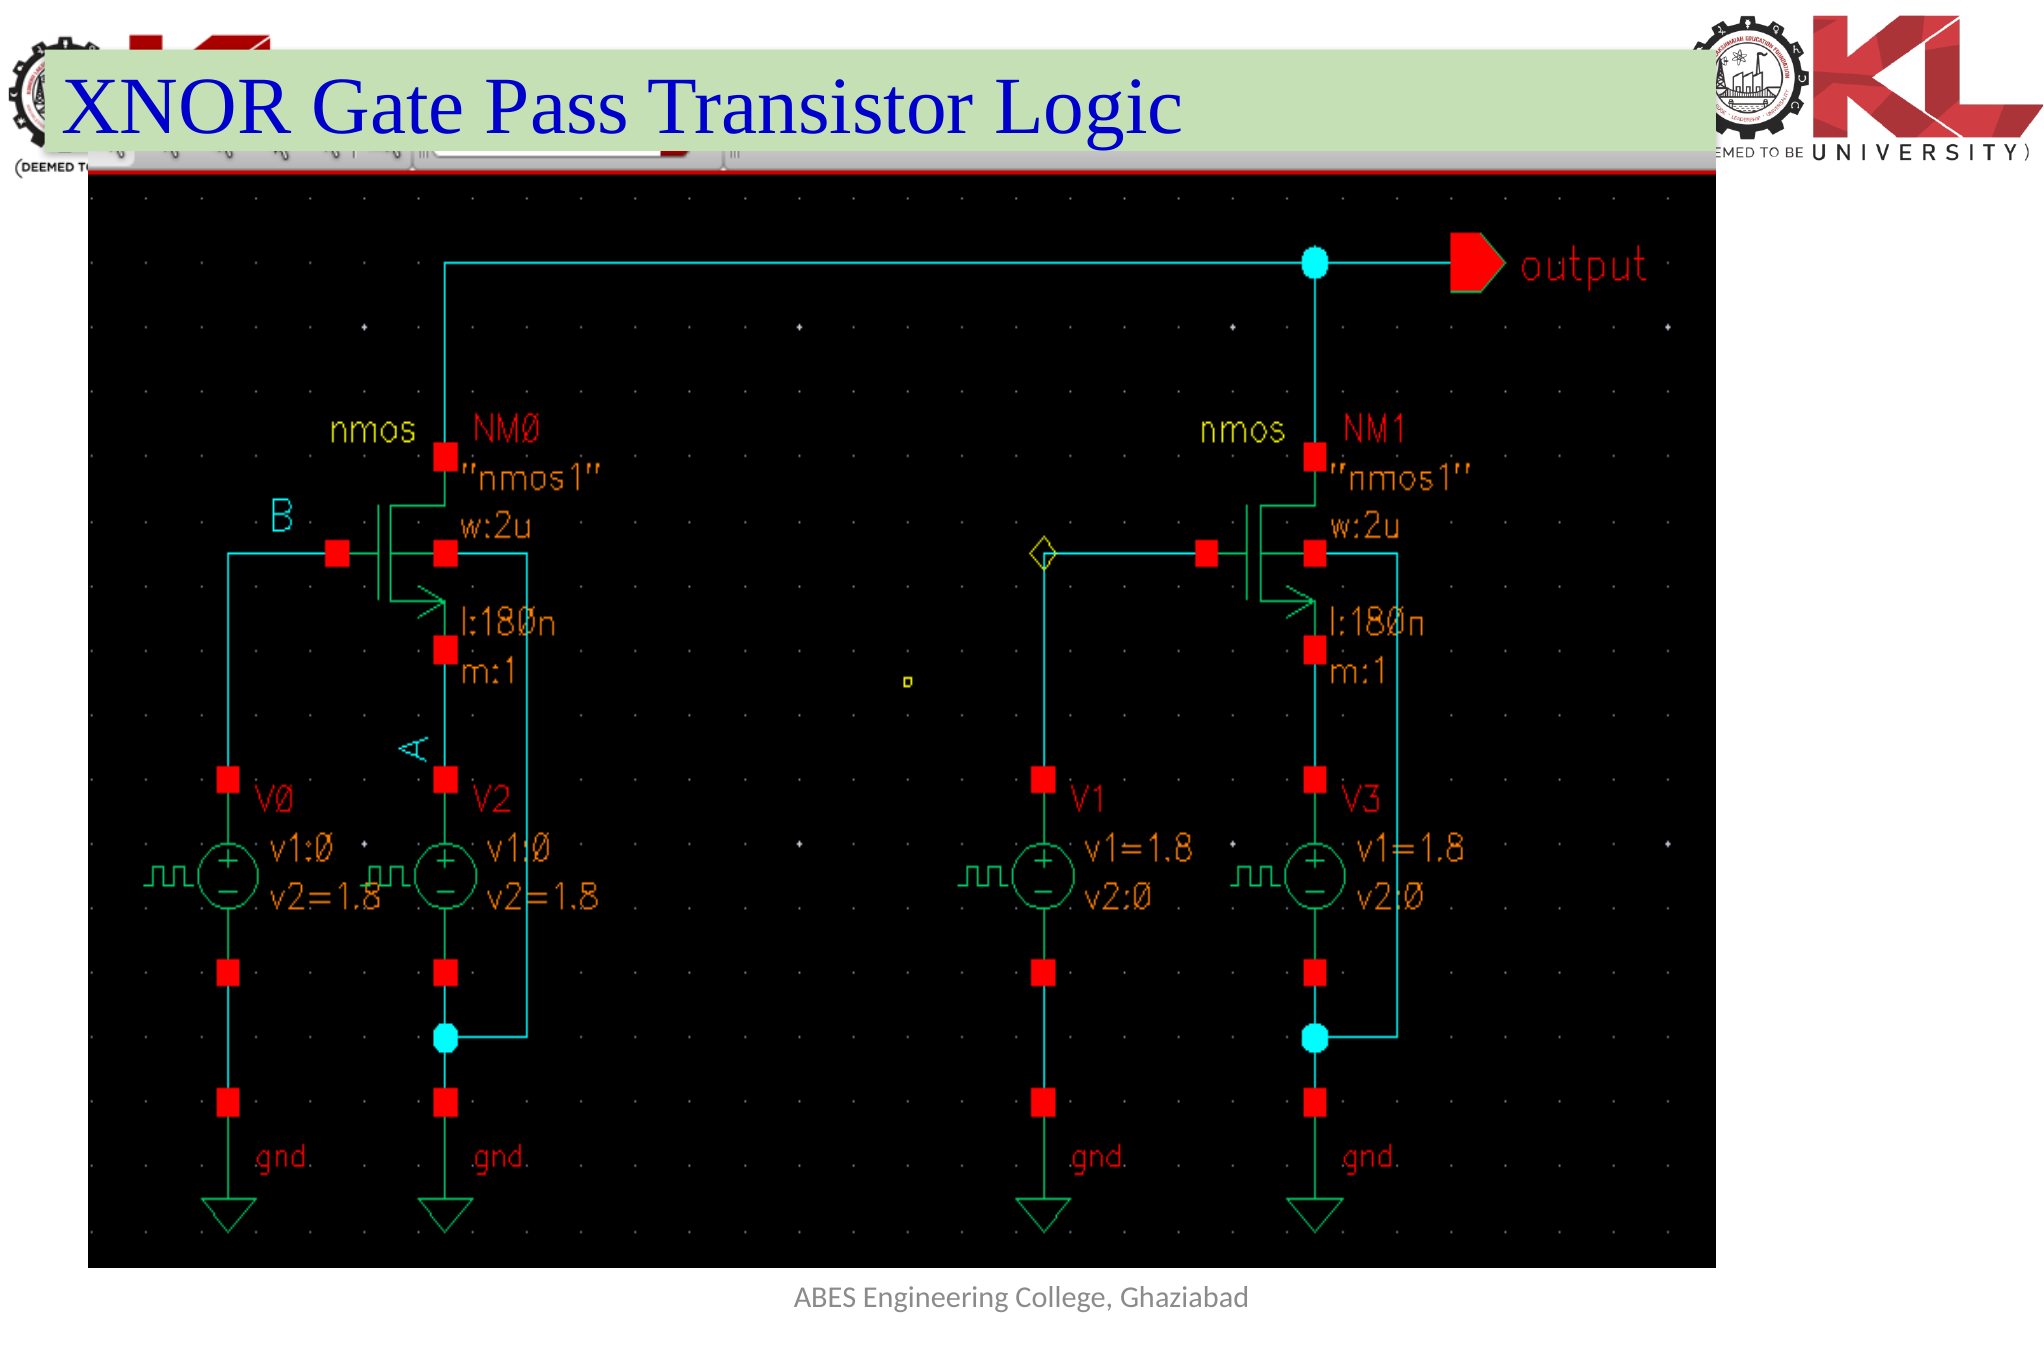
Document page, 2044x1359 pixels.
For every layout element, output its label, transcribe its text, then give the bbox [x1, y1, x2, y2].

footer ABES Engineering College, Ghaziabad [676, 1268, 1367, 1332]
picture [0, 1, 2044, 1268]
text_box XNOR Gate Pass Transistor Logic [44, 49, 1716, 152]
